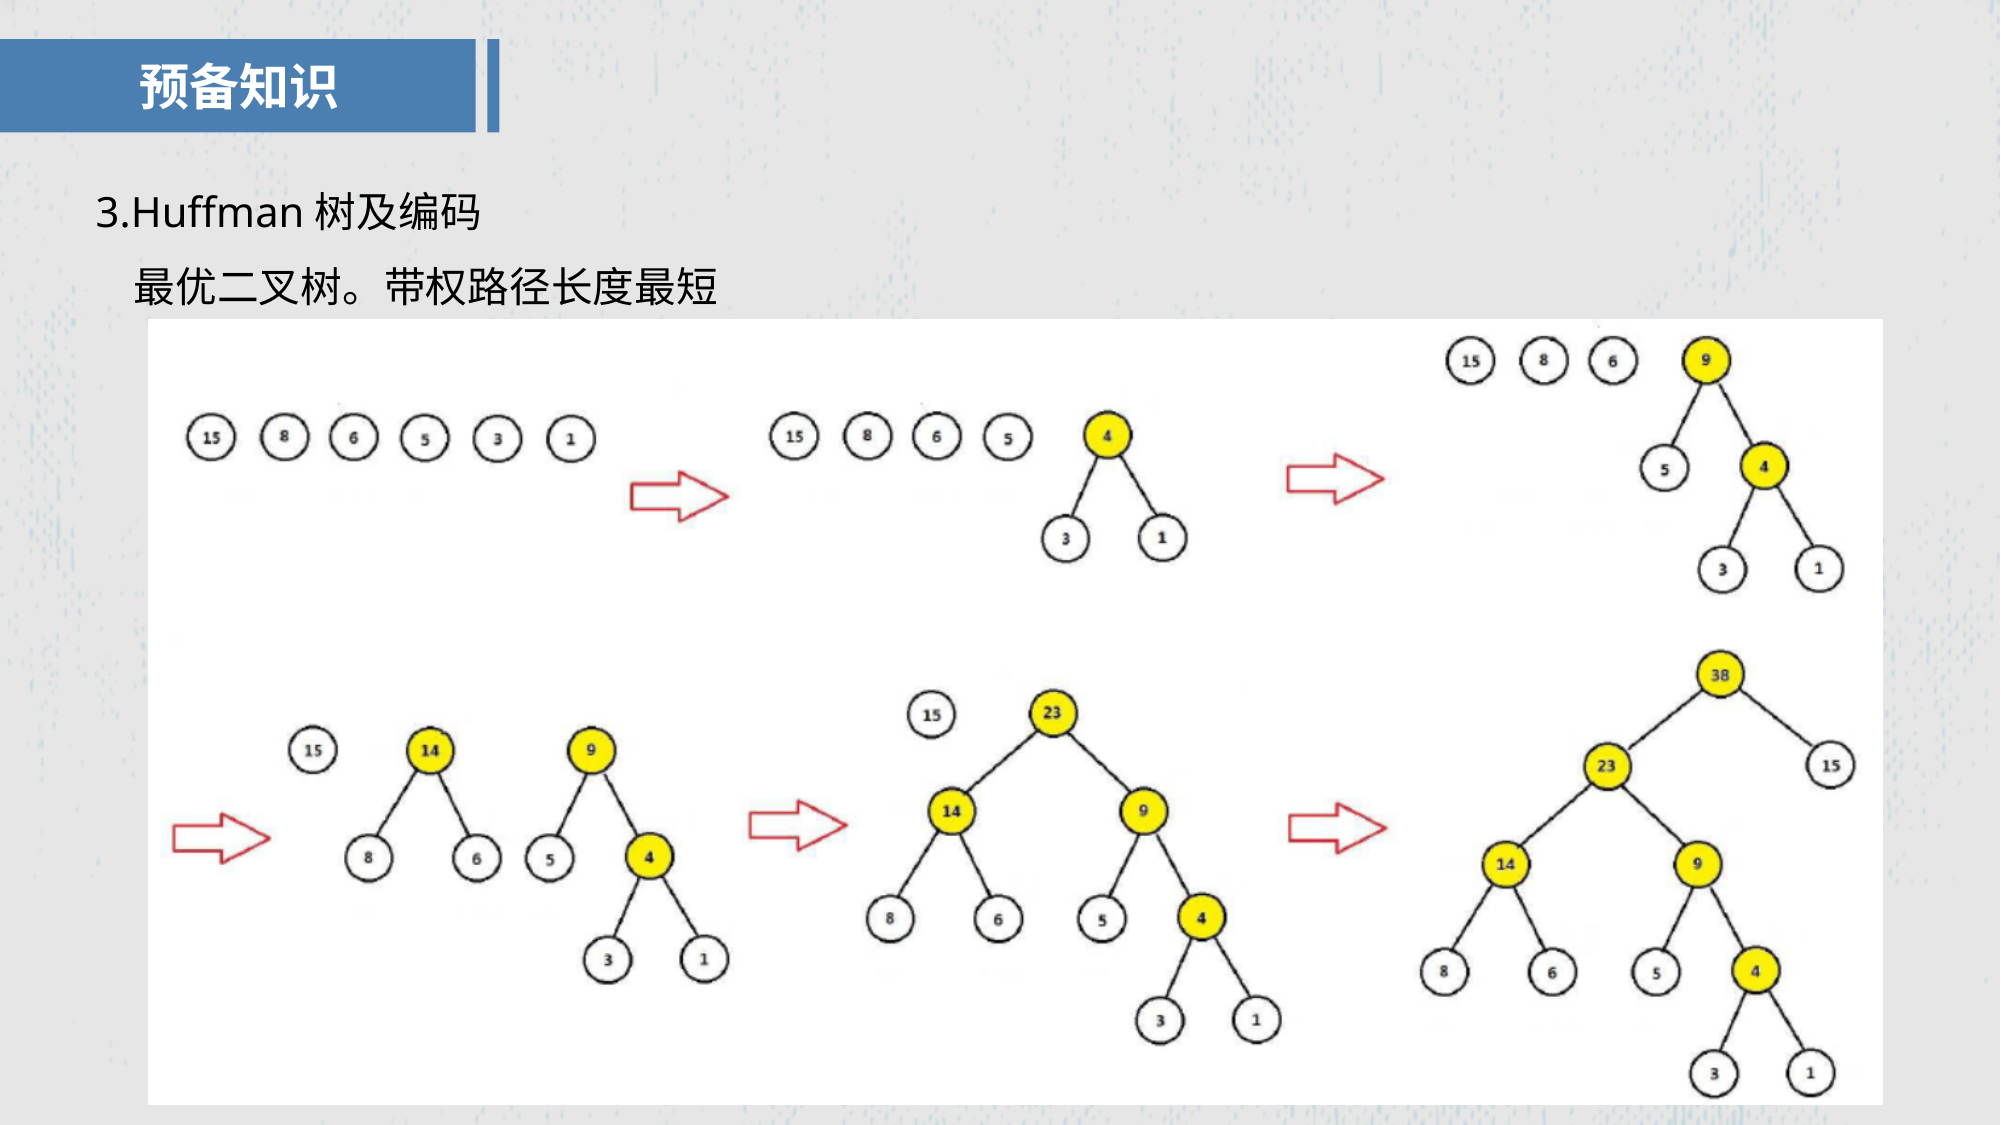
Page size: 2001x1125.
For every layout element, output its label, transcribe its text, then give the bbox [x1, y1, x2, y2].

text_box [0, 39, 500, 133]
picture [0, 0, 2000, 1125]
text_box 3.Huffman树及编码 最优二叉树。带权路径长度最短 [80, 153, 1822, 318]
